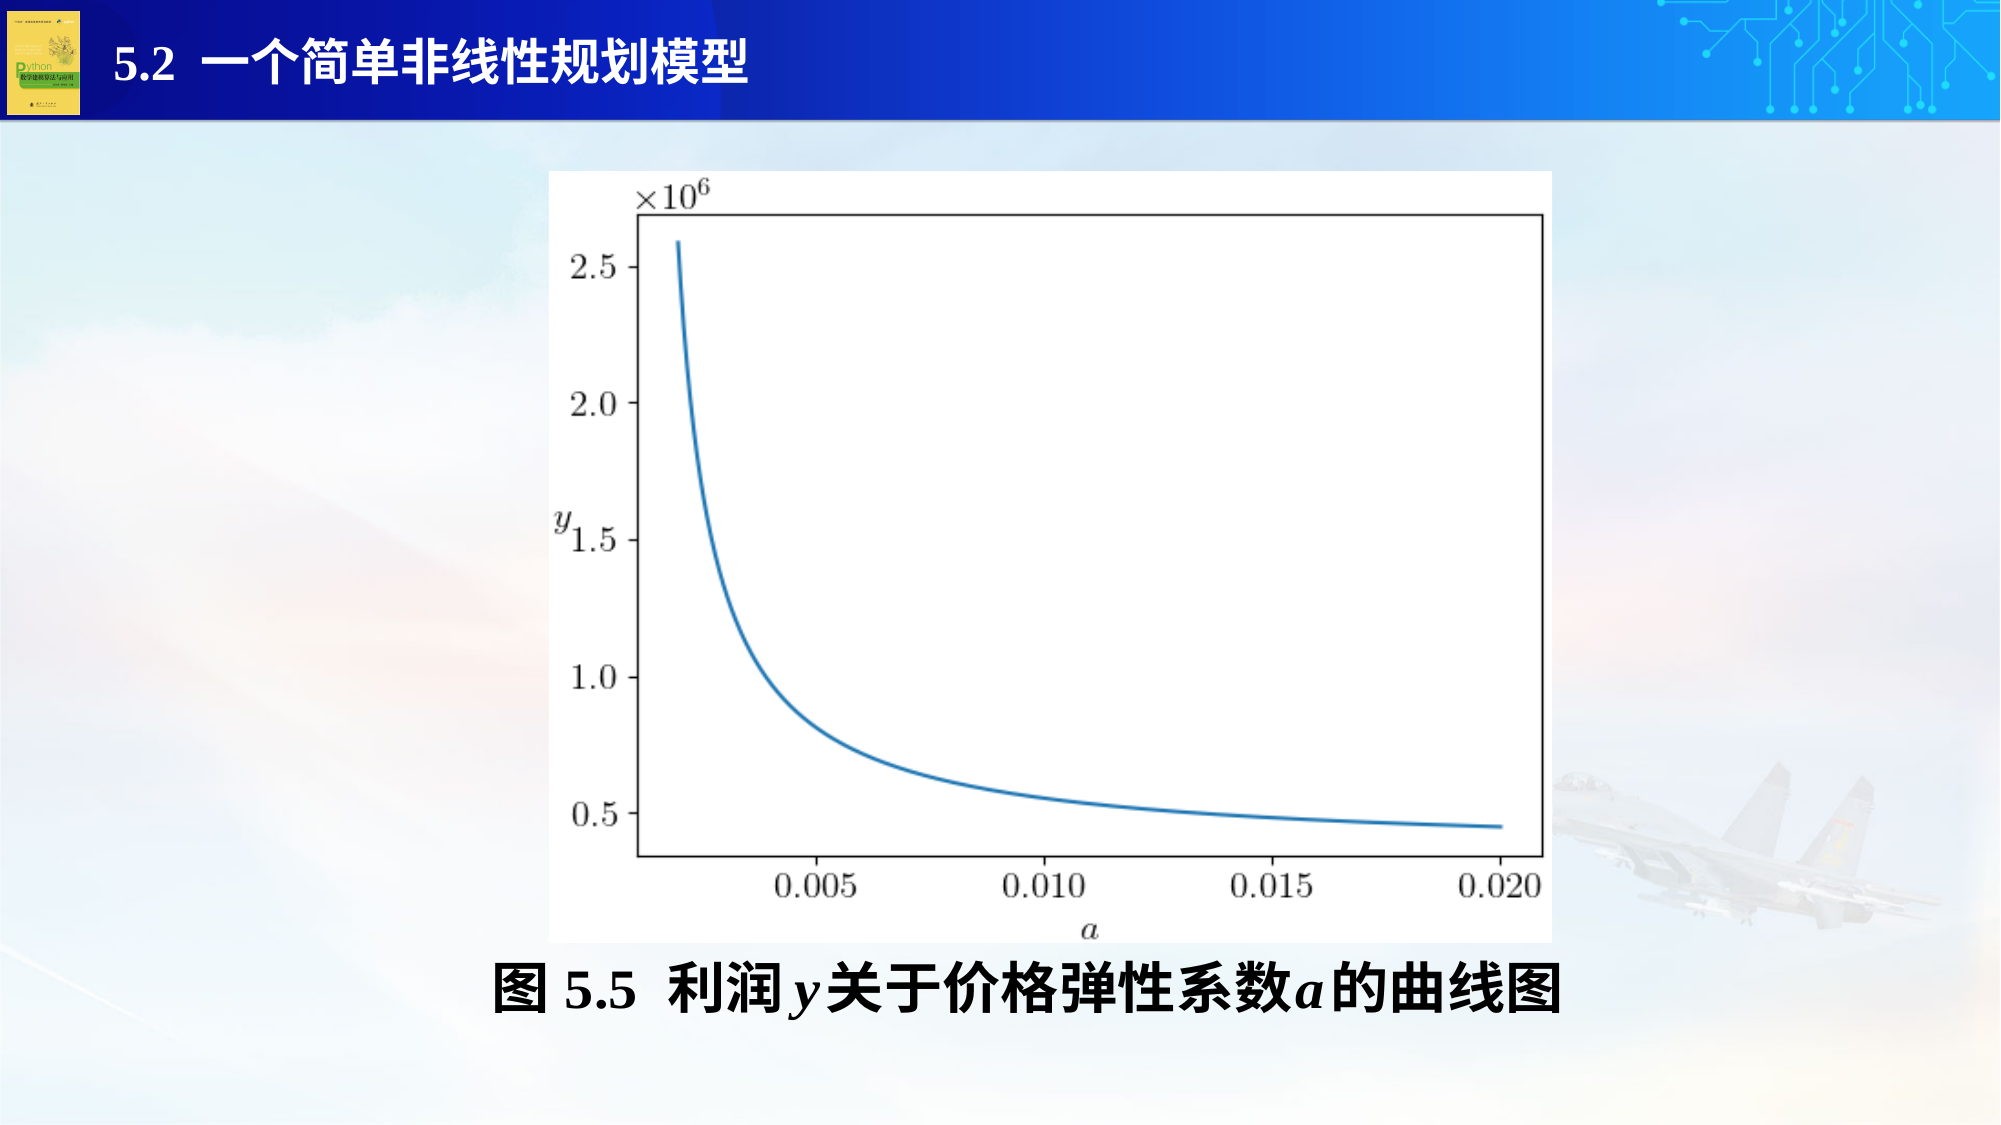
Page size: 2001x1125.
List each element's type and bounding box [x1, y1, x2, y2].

text_box [116, 171, 1939, 1069]
picture [0, 0, 2000, 1125]
